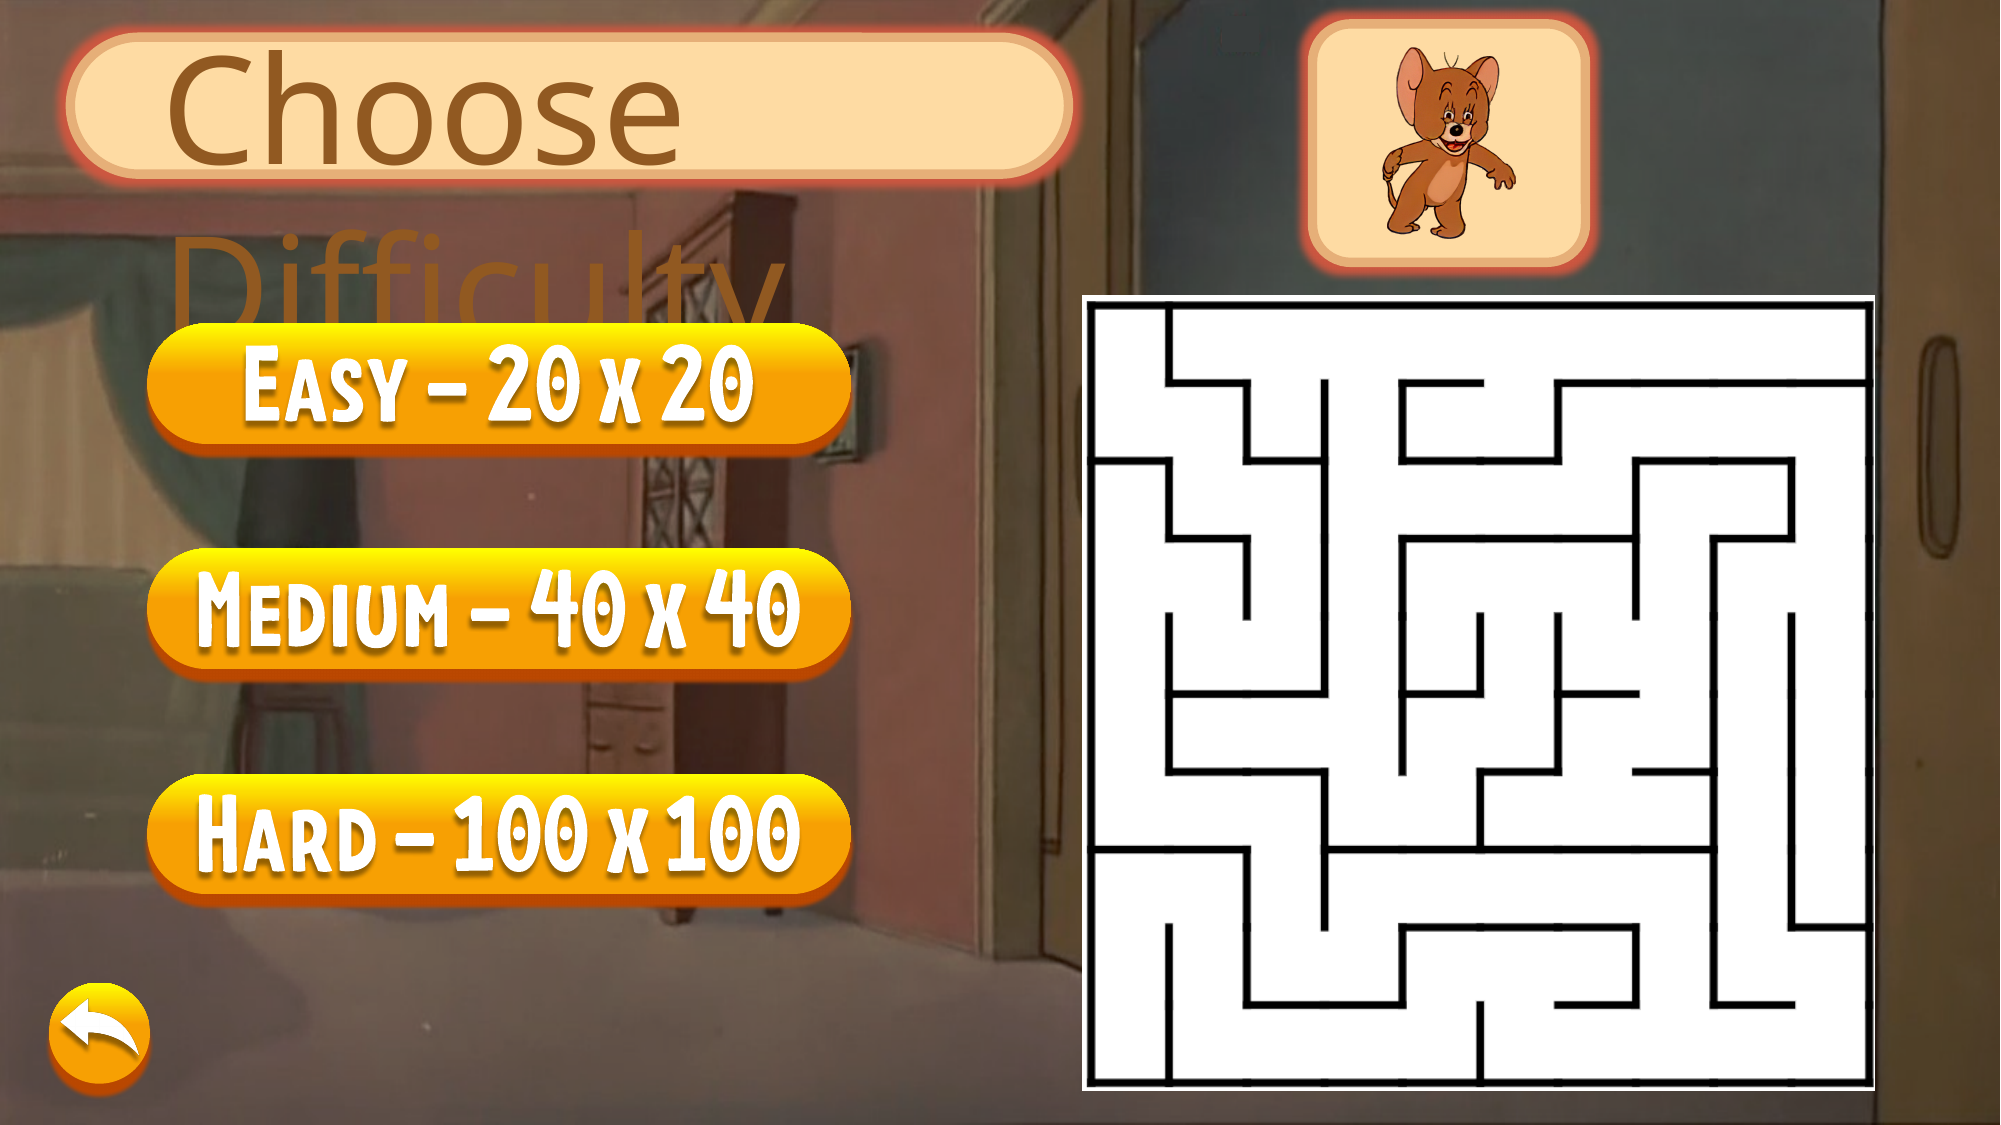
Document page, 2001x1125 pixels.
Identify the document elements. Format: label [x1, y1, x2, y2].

text_box [146, 547, 852, 670]
picture [52, 978, 148, 1074]
picture [1081, 294, 1875, 1092]
text_box [146, 772, 852, 895]
text_box [1311, 23, 1586, 263]
text_box [146, 322, 852, 445]
text_box [0, 0, 2000, 1125]
